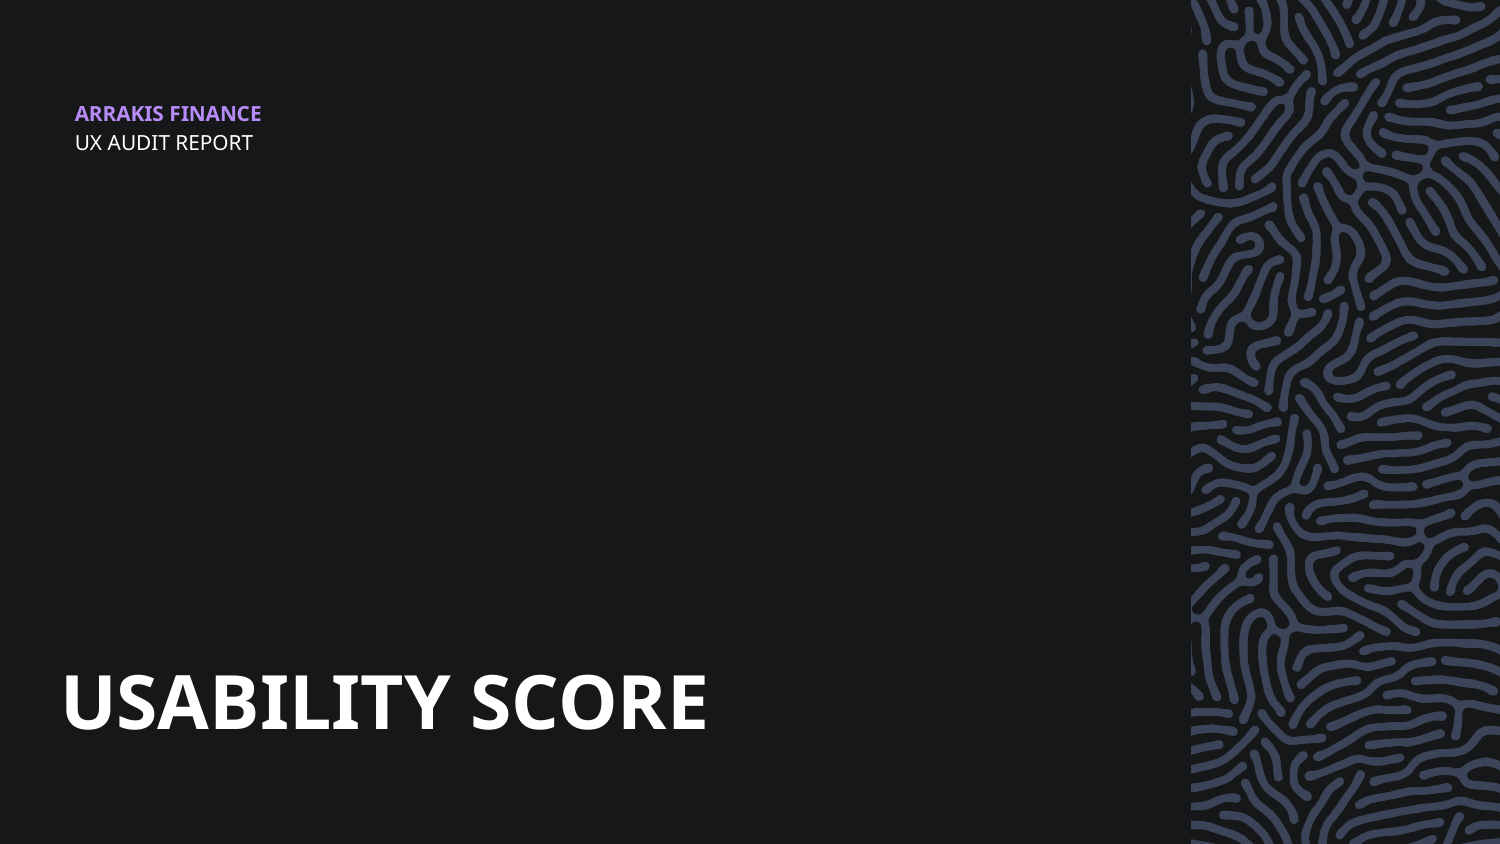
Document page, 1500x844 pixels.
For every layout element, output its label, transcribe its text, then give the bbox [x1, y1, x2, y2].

text_box ARRAKIS FINANCE UX AUDIT REPORT [59, 82, 377, 170]
text_box USABILITY SCORE [45, 621, 775, 760]
picture [1190, 0, 1500, 844]
